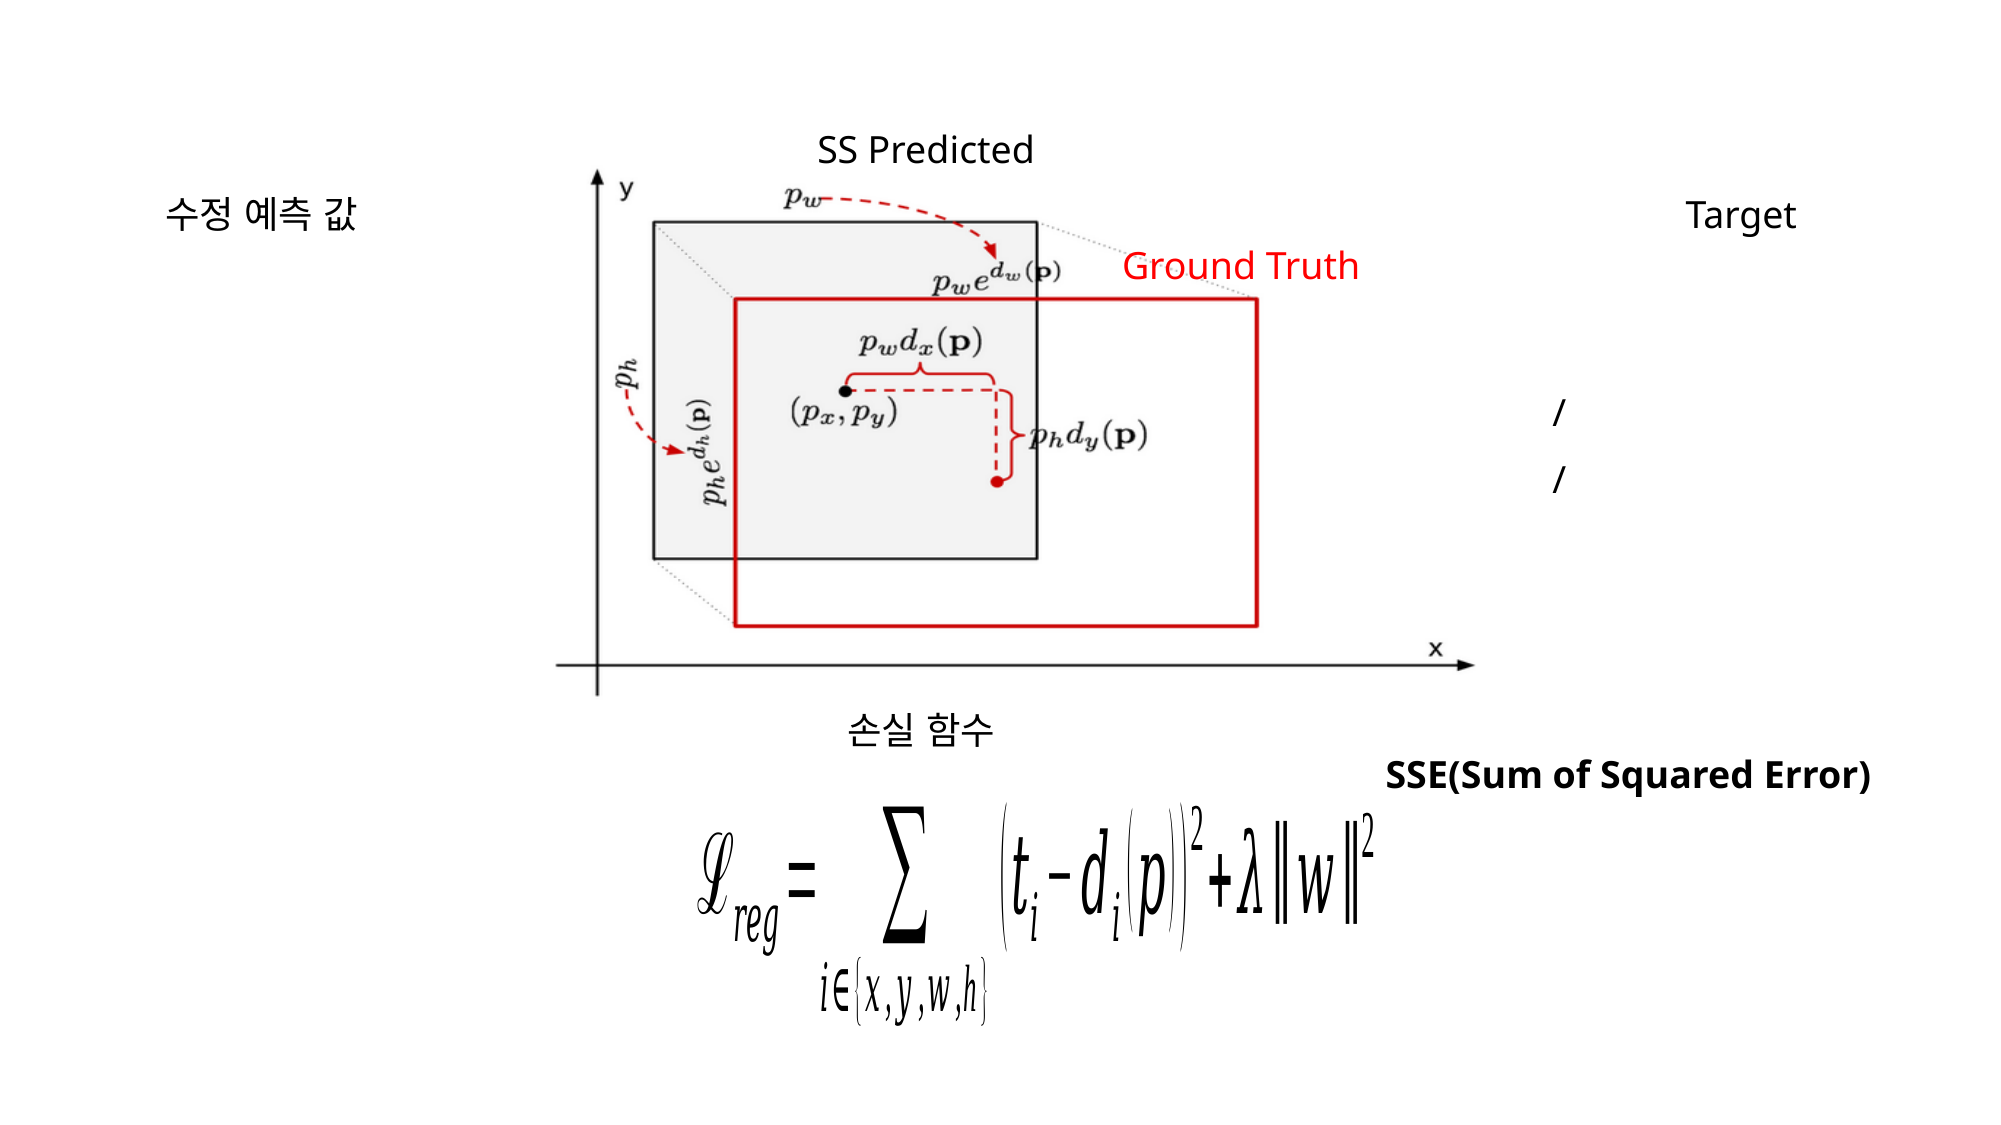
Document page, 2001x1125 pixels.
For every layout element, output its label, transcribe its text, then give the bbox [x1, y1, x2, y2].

picture [553, 162, 1486, 701]
text_box SS Predicted [802, 118, 1096, 162]
text_box SSE(Sum of Squared Error) [1370, 744, 1887, 804]
text_box 수정 예측 값 [150, 183, 438, 244]
text_box 손실 함수 [832, 701, 1066, 760]
text_box Target [1670, 183, 1818, 244]
